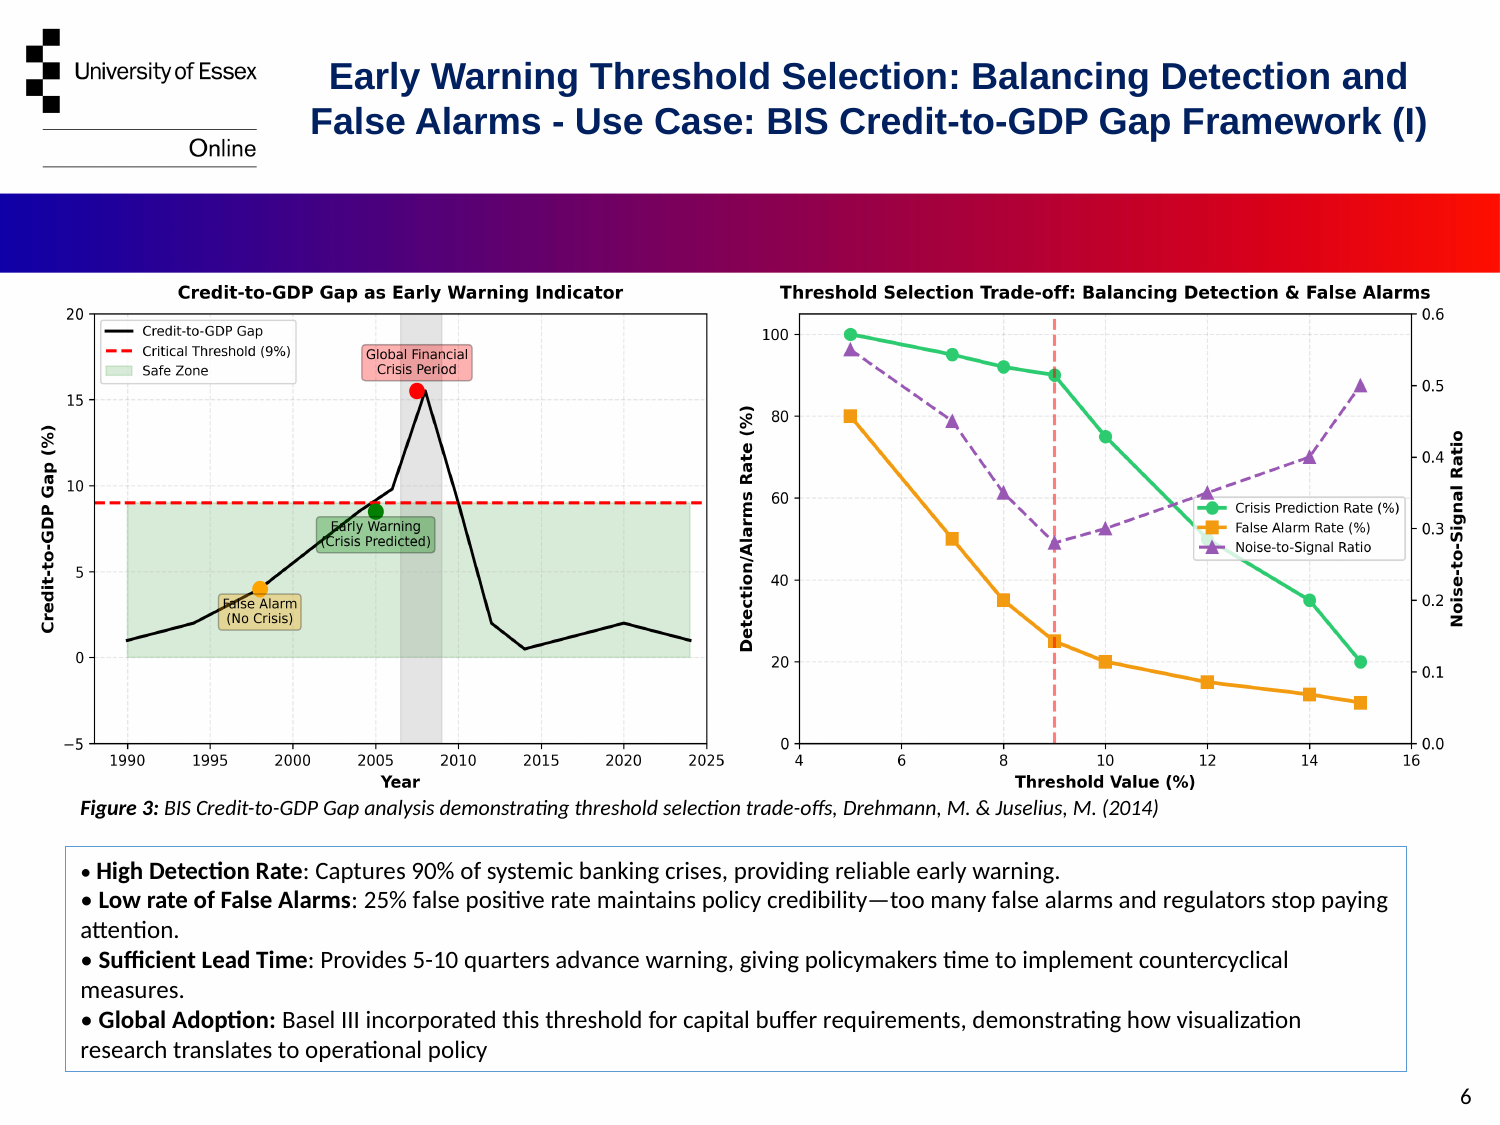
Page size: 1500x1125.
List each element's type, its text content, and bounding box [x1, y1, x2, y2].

text_box 6 [1445, 1073, 1500, 1117]
text_box Early Warning Threshold Selection: Balancing Detection and False Alarms - Use Case: BIS Credit-to-GDP Gap Framework (I) [279, 44, 1459, 149]
text_box • High Detection Rate: Captures 90% of systemic banking crises, providing reliable early warning. • Low rate of False Alarms: 25% false positive rate maintains policy credibility—too many false alarms and regulators stop paying attention. • Sufficient Lead Time: Provides 5-10 quarters advance warning, giving policymakers time to implement countercyclical measures. • Global Adoption: Basel III incorporated this threshold for capital buffer requirements, demonstrating how visualization research translates to operational policy [65, 846, 1407, 1072]
picture [0, 0, 1500, 1125]
text_box Figure 3: BIS Credit-to-GDP Gap analysis demonstrating threshold selection trade-offs, Drehmann, M. & Juselius, M. (2014) [65, 802, 1446, 827]
